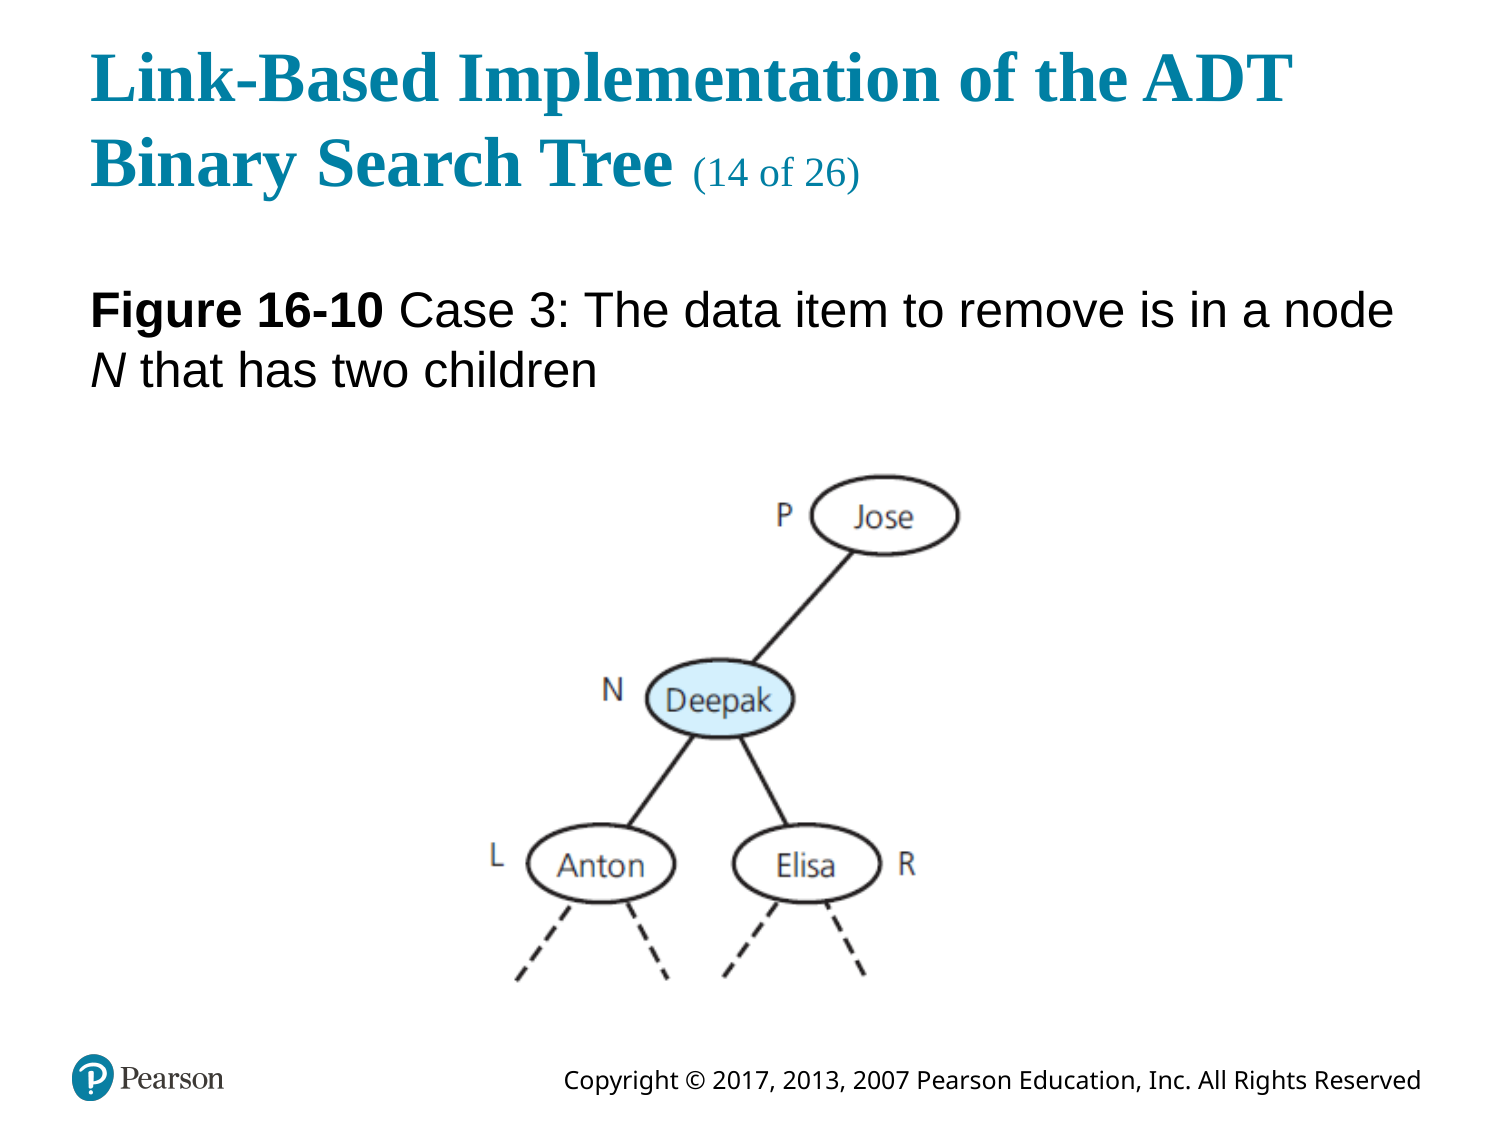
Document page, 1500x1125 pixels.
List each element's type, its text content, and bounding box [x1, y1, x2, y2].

picture [98, 1054, 224, 1101]
picture [72, 1087, 83, 1101]
picture [72, 1054, 88, 1070]
title Link-Based Implementation of the A D T Binary Search Tree (14 of 26) [75, 35, 1425, 216]
picture [80, 1063, 106, 1088]
list Figure 16-10 Case 3: The data item to remove is in a node N that has two children [75, 262, 1425, 399]
picture [427, 445, 1073, 1019]
